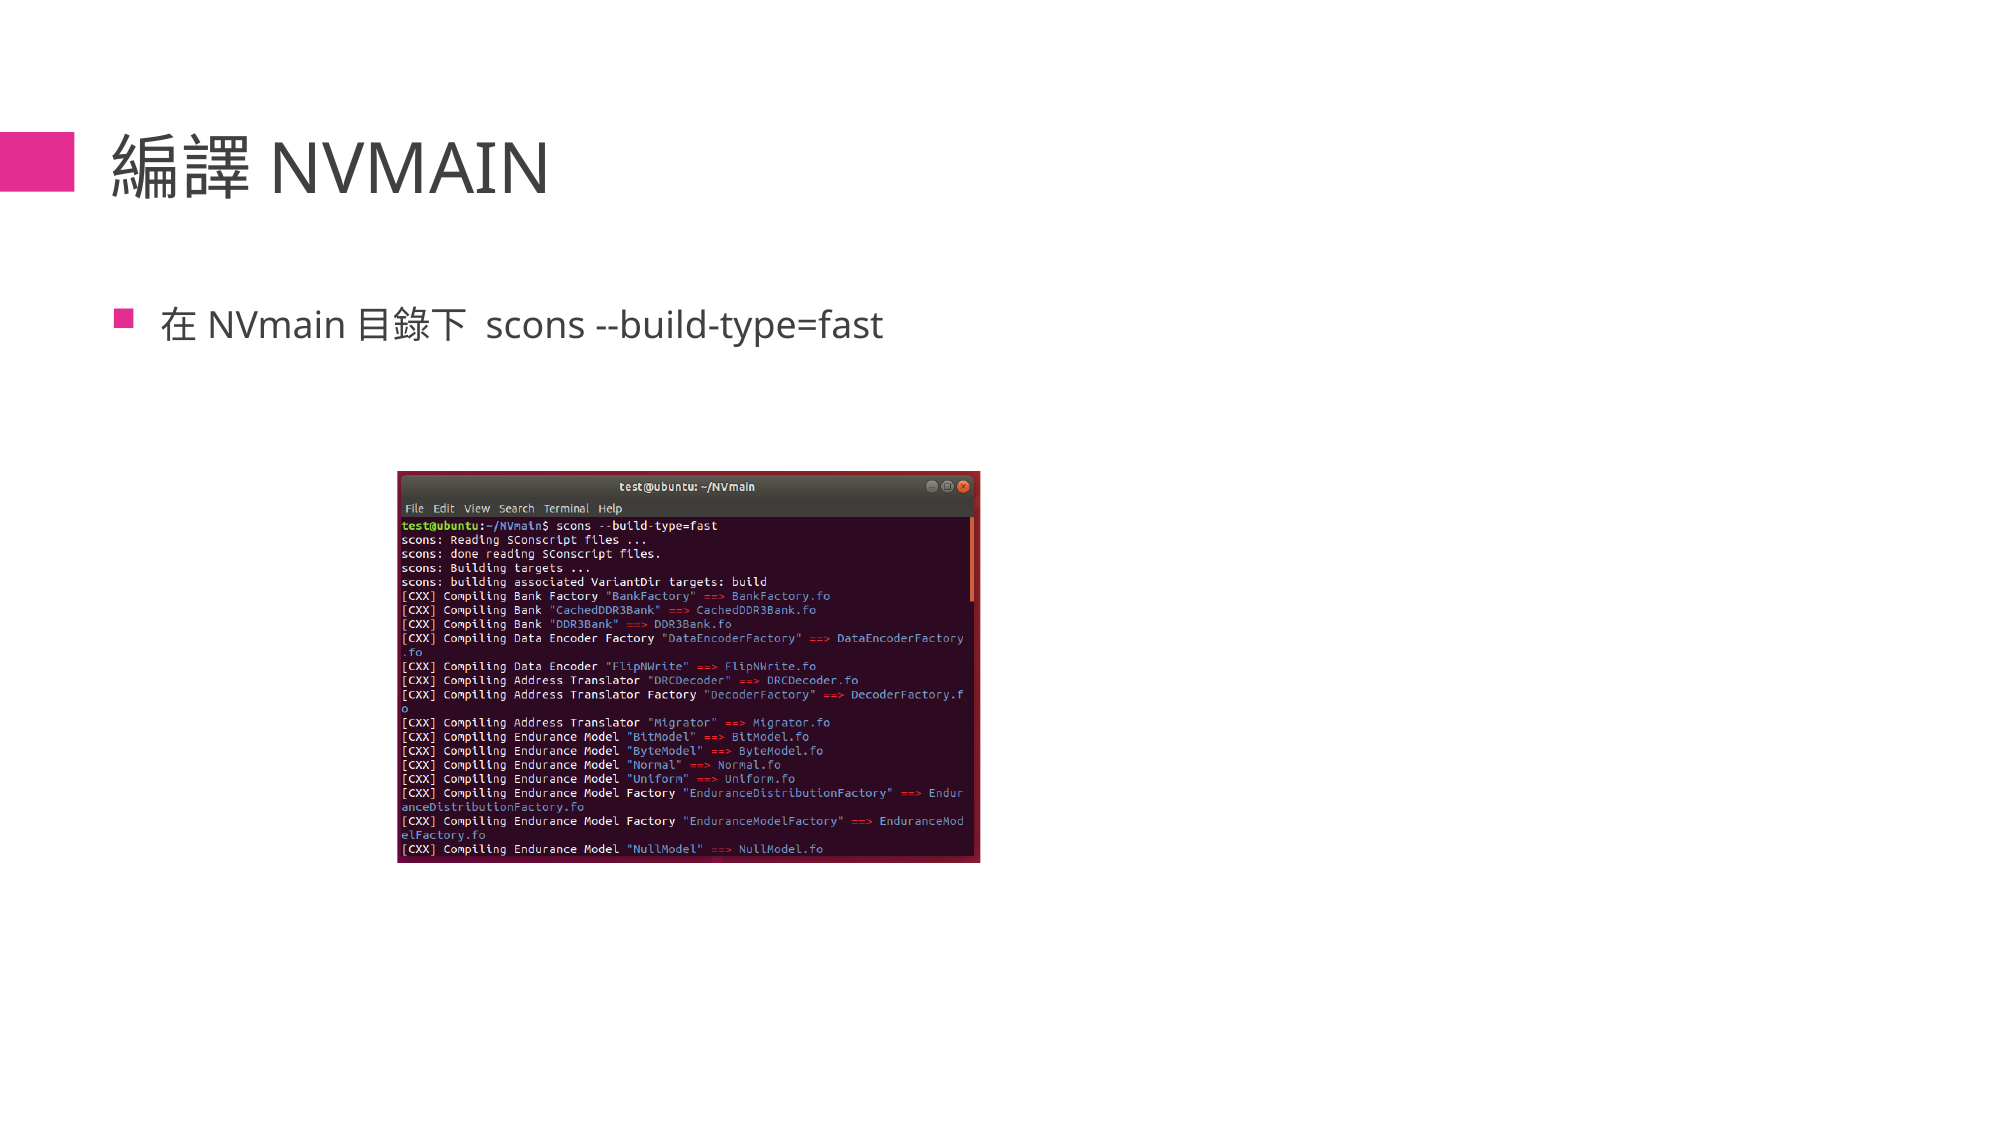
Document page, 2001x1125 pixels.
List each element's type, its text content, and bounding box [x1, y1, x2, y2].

list 在NVmain目錄下 scons --build-type=fast [95, 262, 1905, 384]
title 編譯nvmain [95, 115, 1905, 237]
picture [396, 471, 981, 863]
